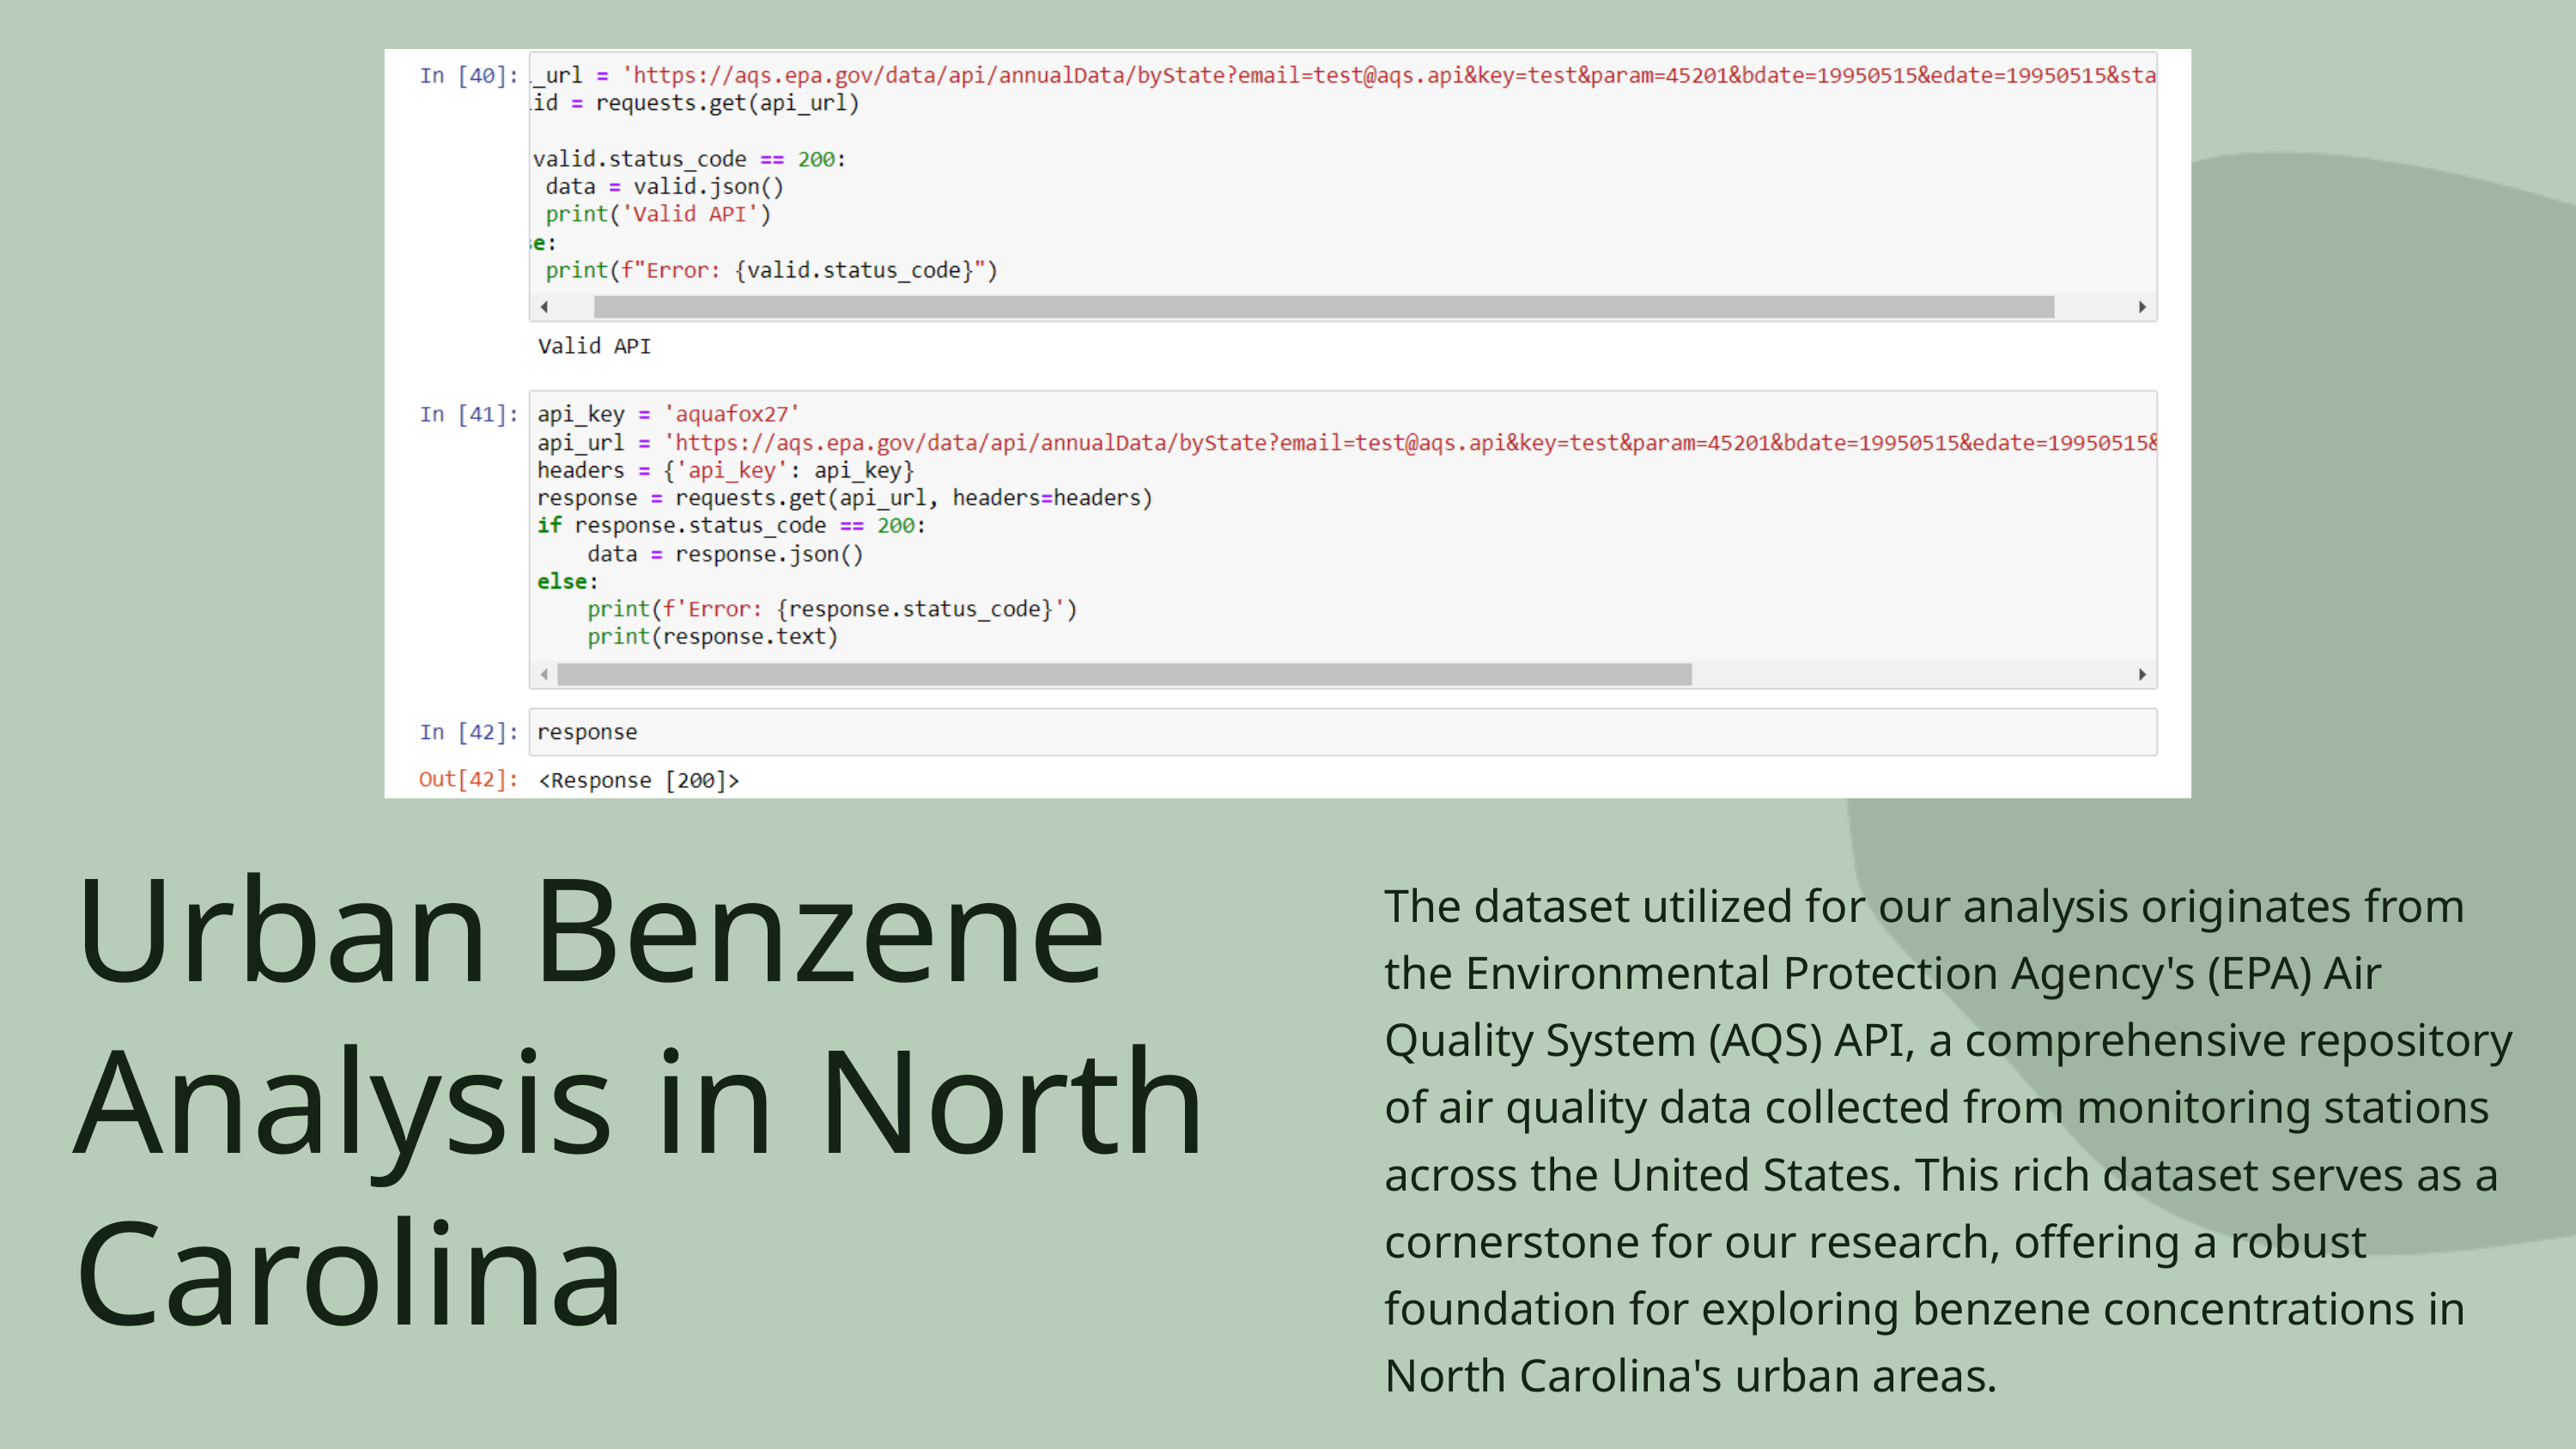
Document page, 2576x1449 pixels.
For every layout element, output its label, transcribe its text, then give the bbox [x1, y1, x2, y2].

text_box [384, 49, 2192, 798]
text_box The dataset utilized for our analysis originates from the Environmental Protection Agency's (EPA) Air Quality System (AQS) API, a comprehensive repository of air quality data collected from monitoring stations across the United States. This rich dataset serves as a cornerstone for our research, offering a robust foundation for exploring benzene concentrations in North Carolina's urban areas. [1384, 864, 2528, 1401]
text_box Urban Benzene Analysis in North Carolina [72, 838, 1385, 1354]
text_box [1807, 103, 2576, 1304]
